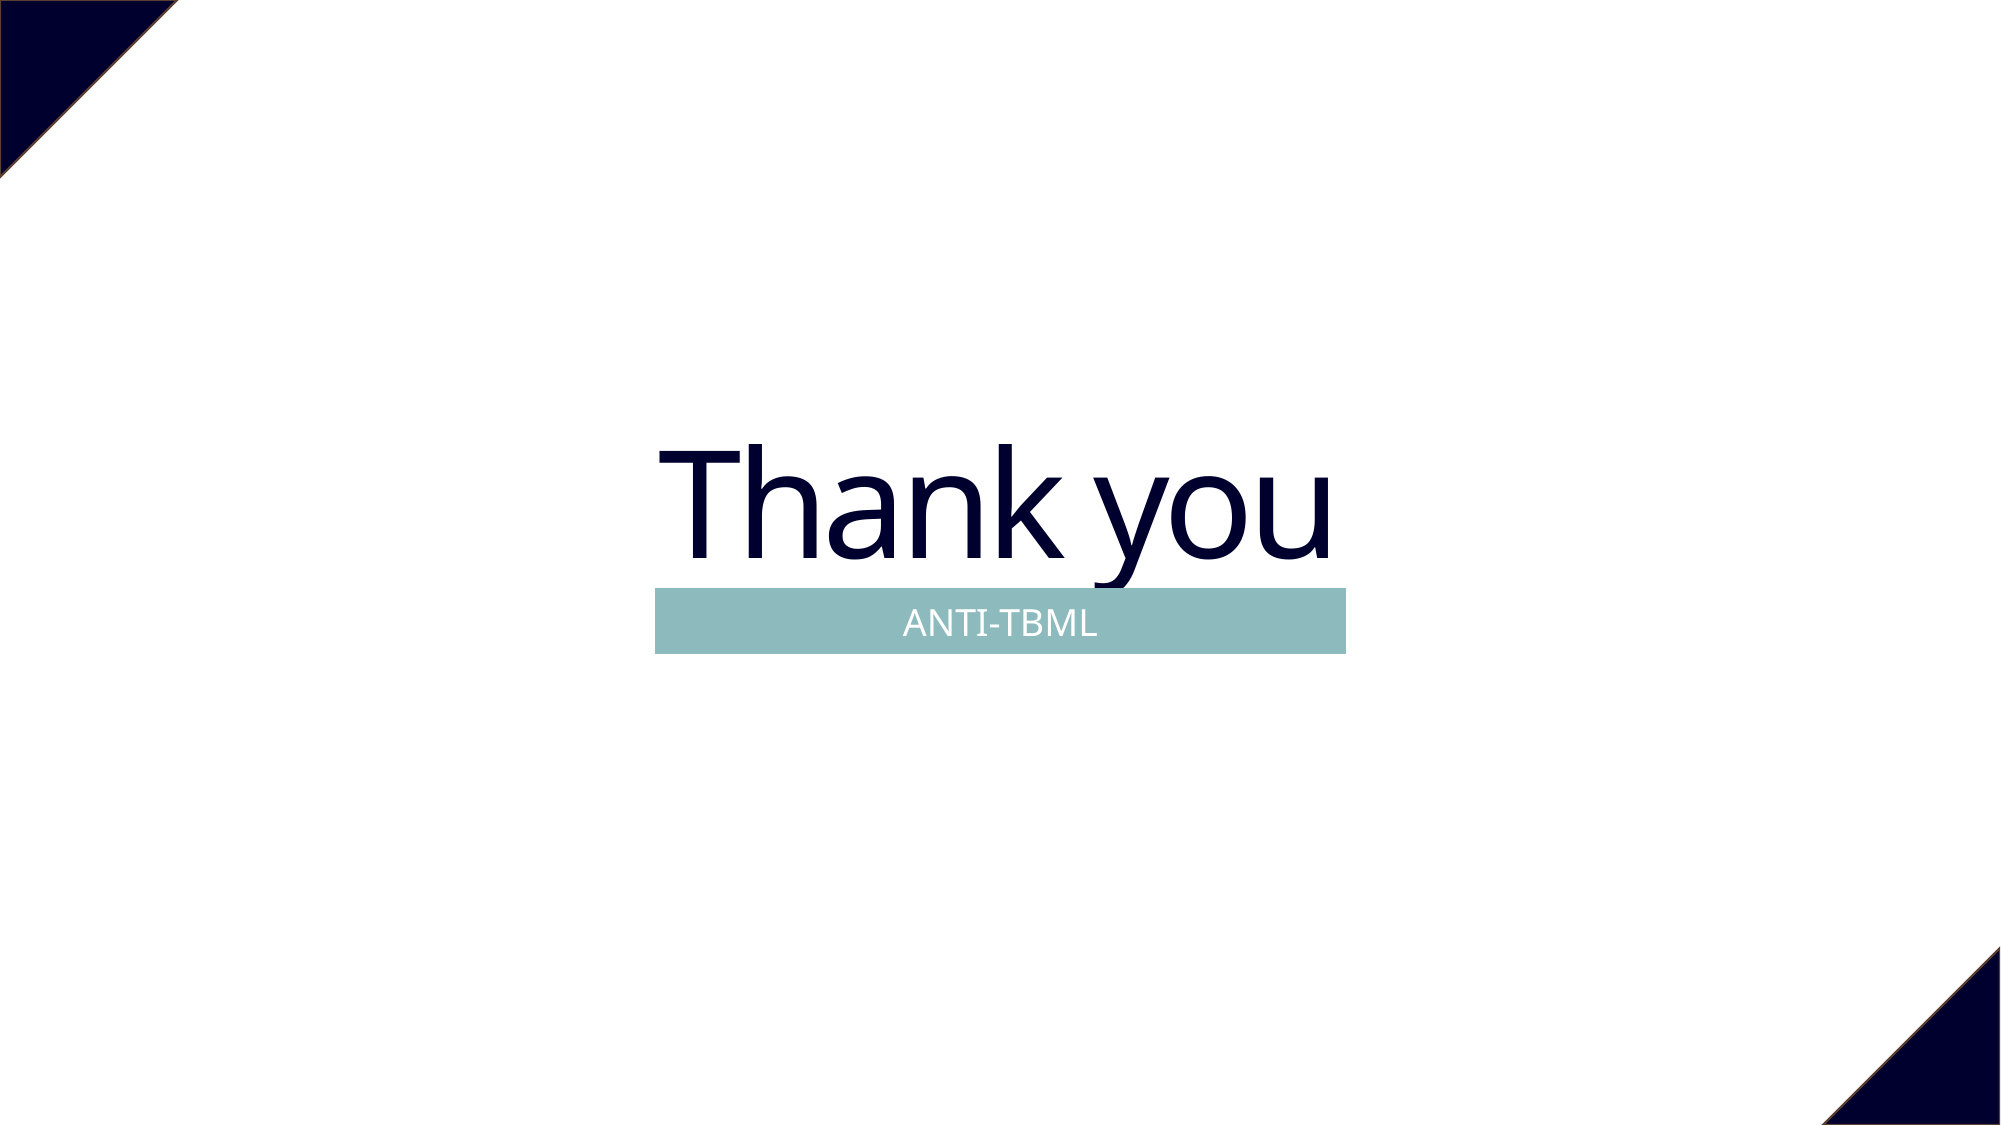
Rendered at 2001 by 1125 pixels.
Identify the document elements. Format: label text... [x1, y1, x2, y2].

text_box Thank you [643, 401, 1356, 597]
text_box ANTI-TBML [655, 588, 1346, 654]
